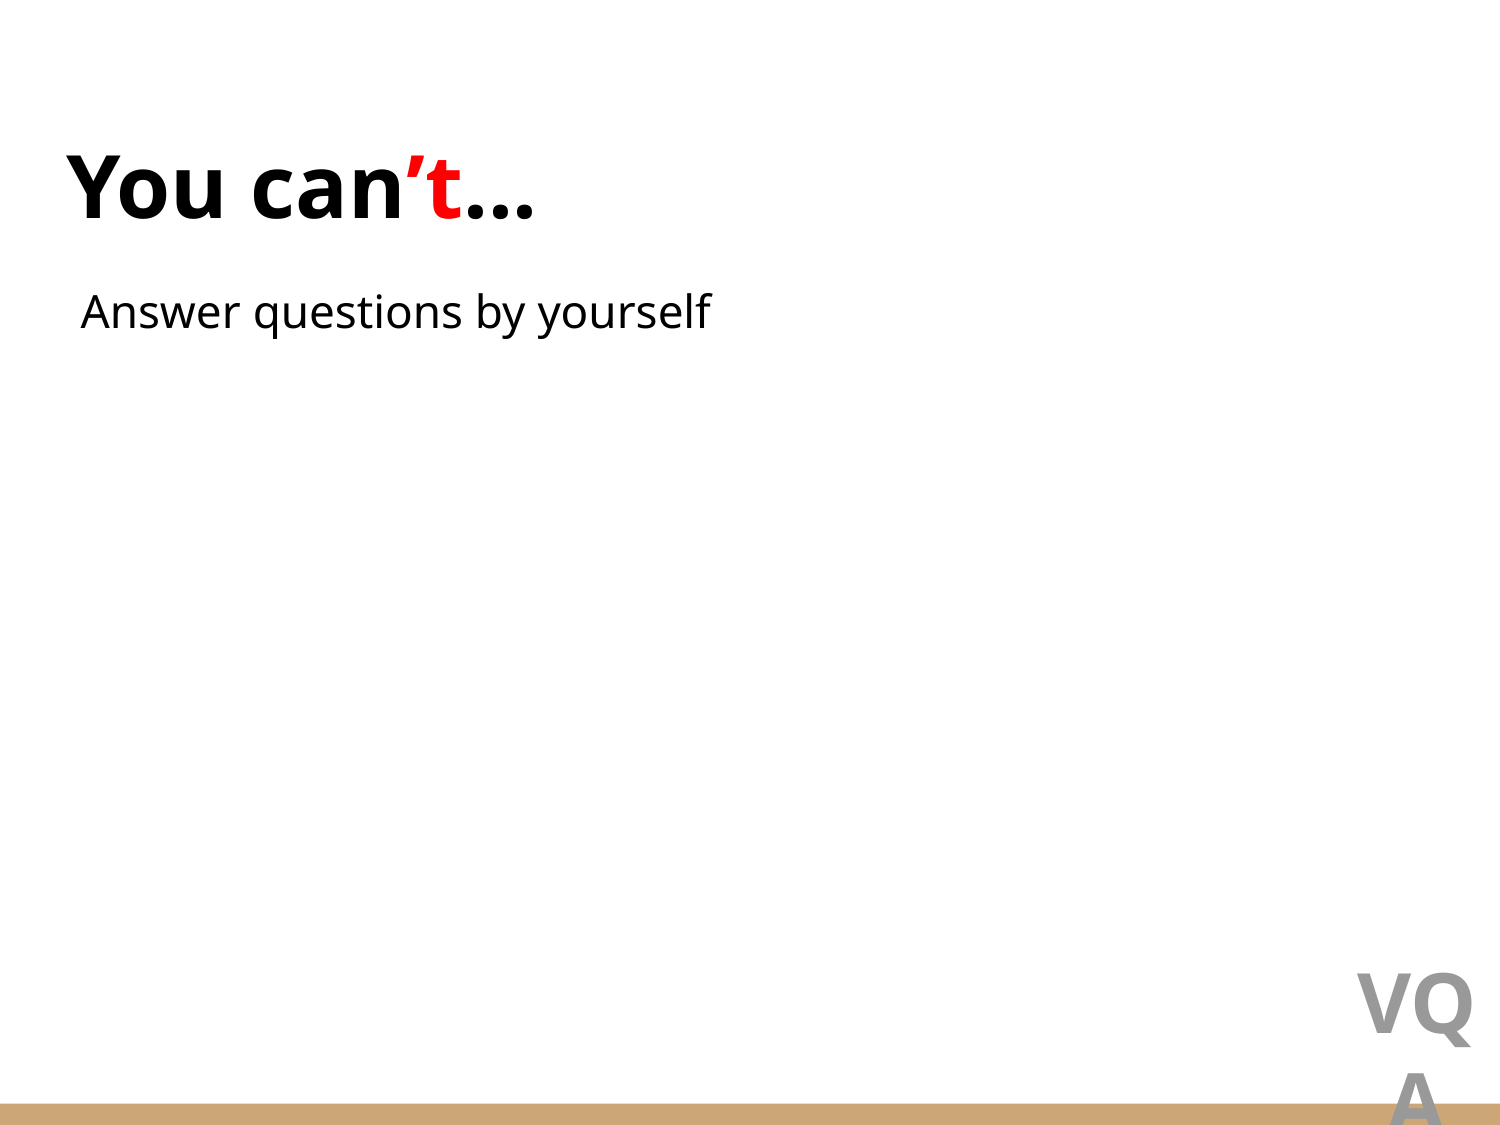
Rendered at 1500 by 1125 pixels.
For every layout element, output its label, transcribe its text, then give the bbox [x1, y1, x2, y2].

list Answer questions by yourself [51, 267, 1449, 1002]
text_box VQA [1331, 981, 1500, 1119]
title You can’t... [51, 69, 1449, 251]
